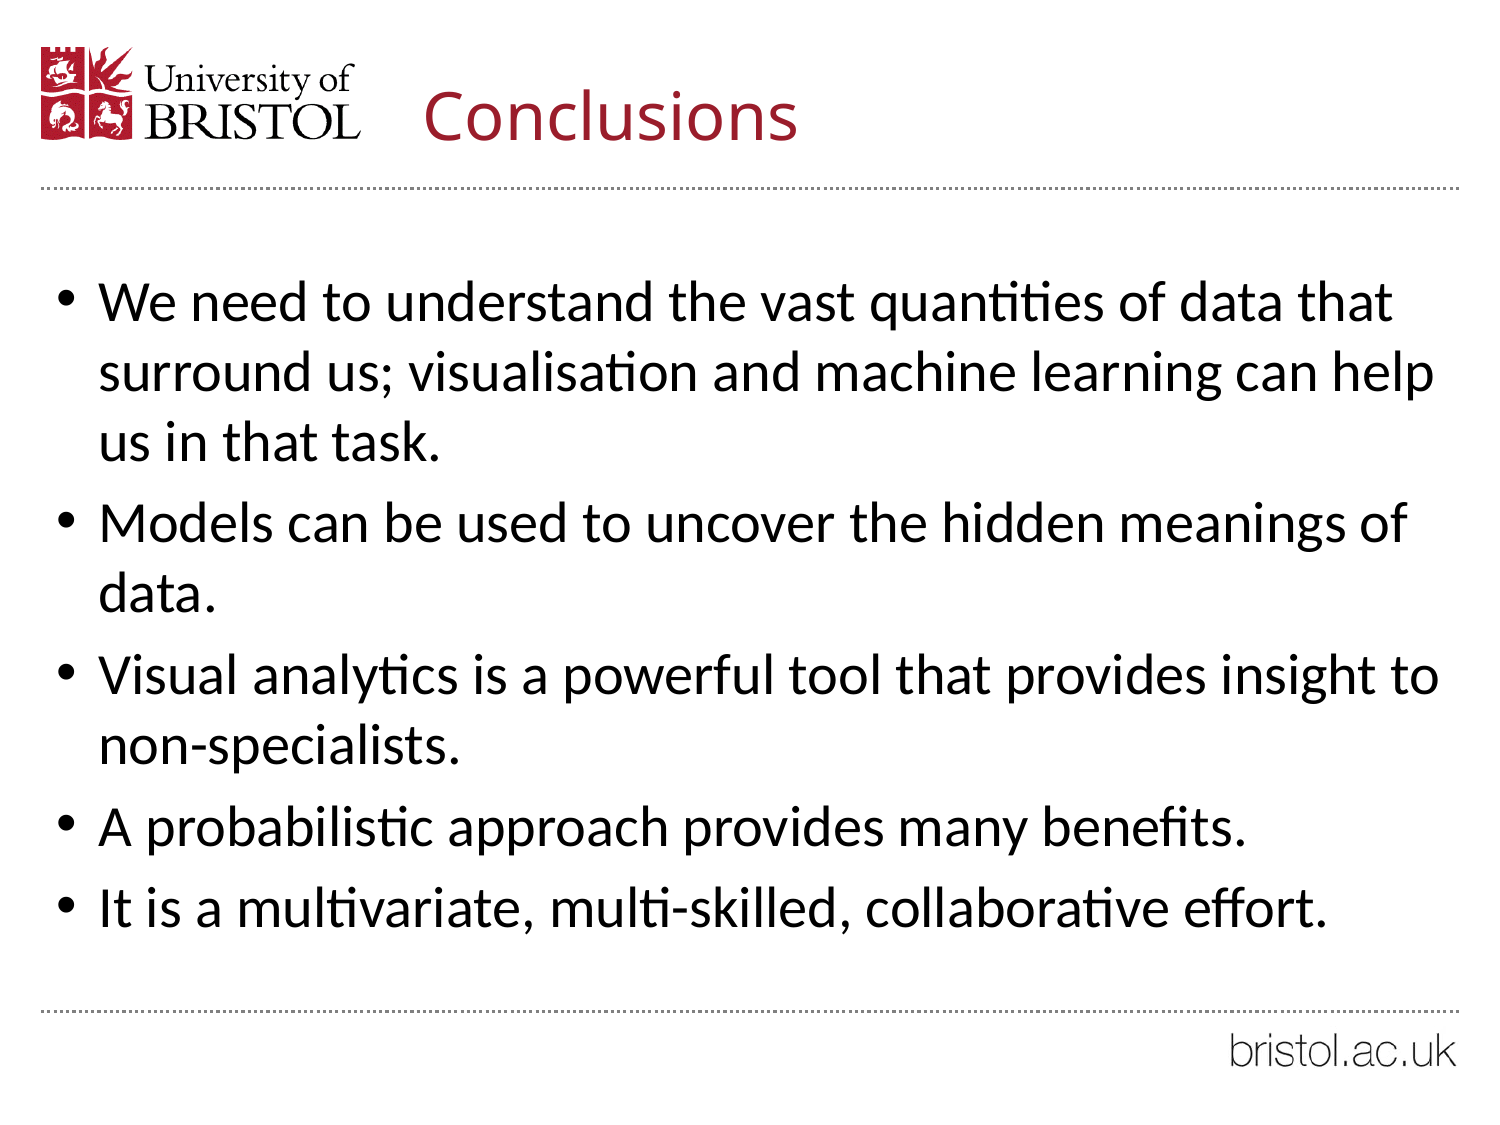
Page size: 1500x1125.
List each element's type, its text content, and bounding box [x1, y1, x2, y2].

title Conclusions [407, 42, 1459, 161]
picture [1214, 1023, 1459, 1080]
list We need to understand the vast quantities of data that surround us; visualisation and machine learning can help us in that task. Models can be used to uncover the hidden meanings of data. Visual analytics is a powerful tool that provides insight to non-specialists. A probabilistic approach provides many benefits. It is a multivariate, multi-skilled, collaborative effort. [41, 255, 1459, 1005]
picture [41, 47, 361, 140]
